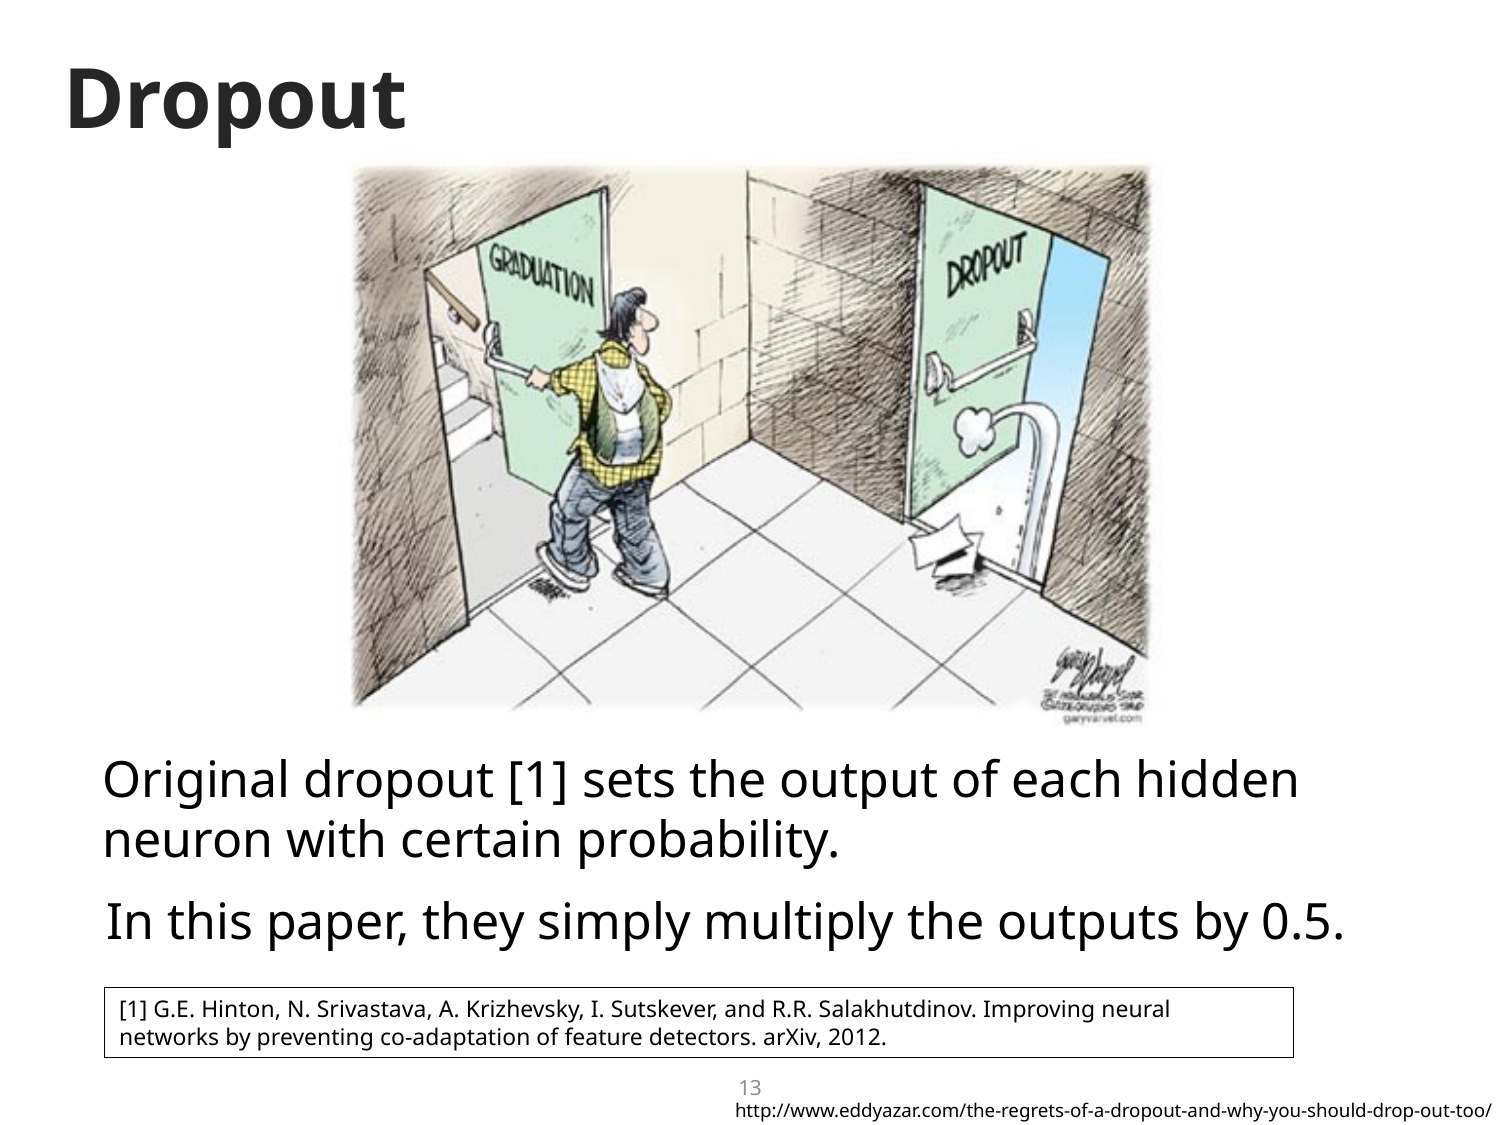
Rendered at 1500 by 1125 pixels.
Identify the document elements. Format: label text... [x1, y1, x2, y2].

picture [336, 151, 1164, 734]
text_box Original dropout [1] sets the output of each hidden neuron with certain probability. [87, 739, 1413, 875]
text_box [1] G.E. Hinton, N. Srivastava, A. Krizhevsky, I. Sutskever, and R.R. Salakhutdinov. Improving neural networks by preventing co-adaptation of feature detectors. arXiv, 2012. [104, 987, 1294, 1058]
slide_number 13 [575, 1058, 925, 1119]
title Dropout [48, 41, 1456, 149]
text_box In this paper, they simply multiply the outputs by 0.5. [91, 882, 1417, 958]
text_box http://www.eddyazar.com/the-regrets-of-a-dropout-and-why-you-should-drop-out-too/ [623, 1091, 1500, 1125]
